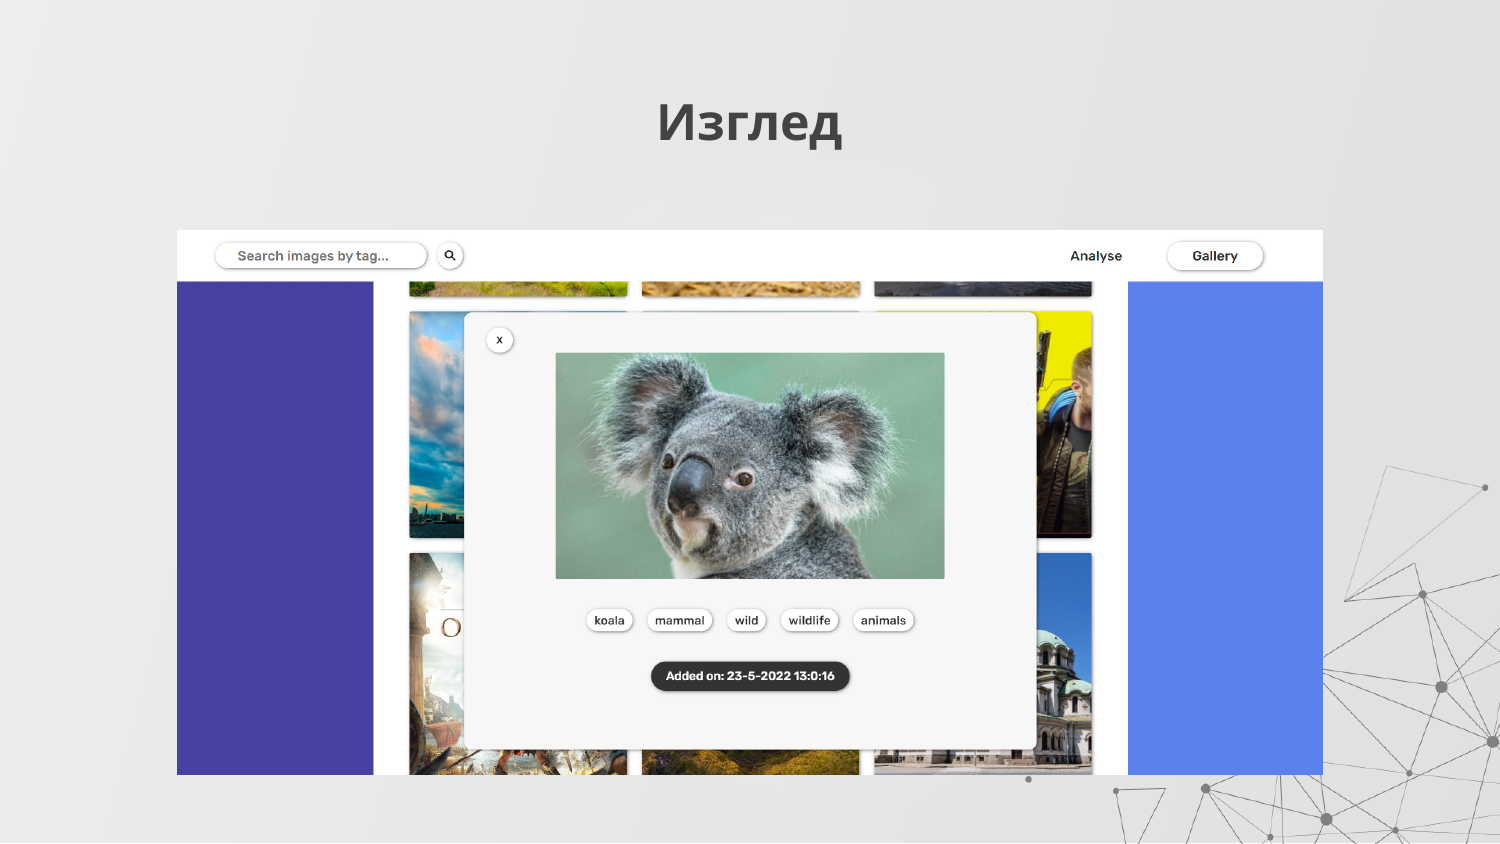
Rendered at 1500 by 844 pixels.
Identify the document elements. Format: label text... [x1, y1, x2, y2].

picture [0, 0, 1500, 844]
title Изглед [322, 74, 1178, 228]
